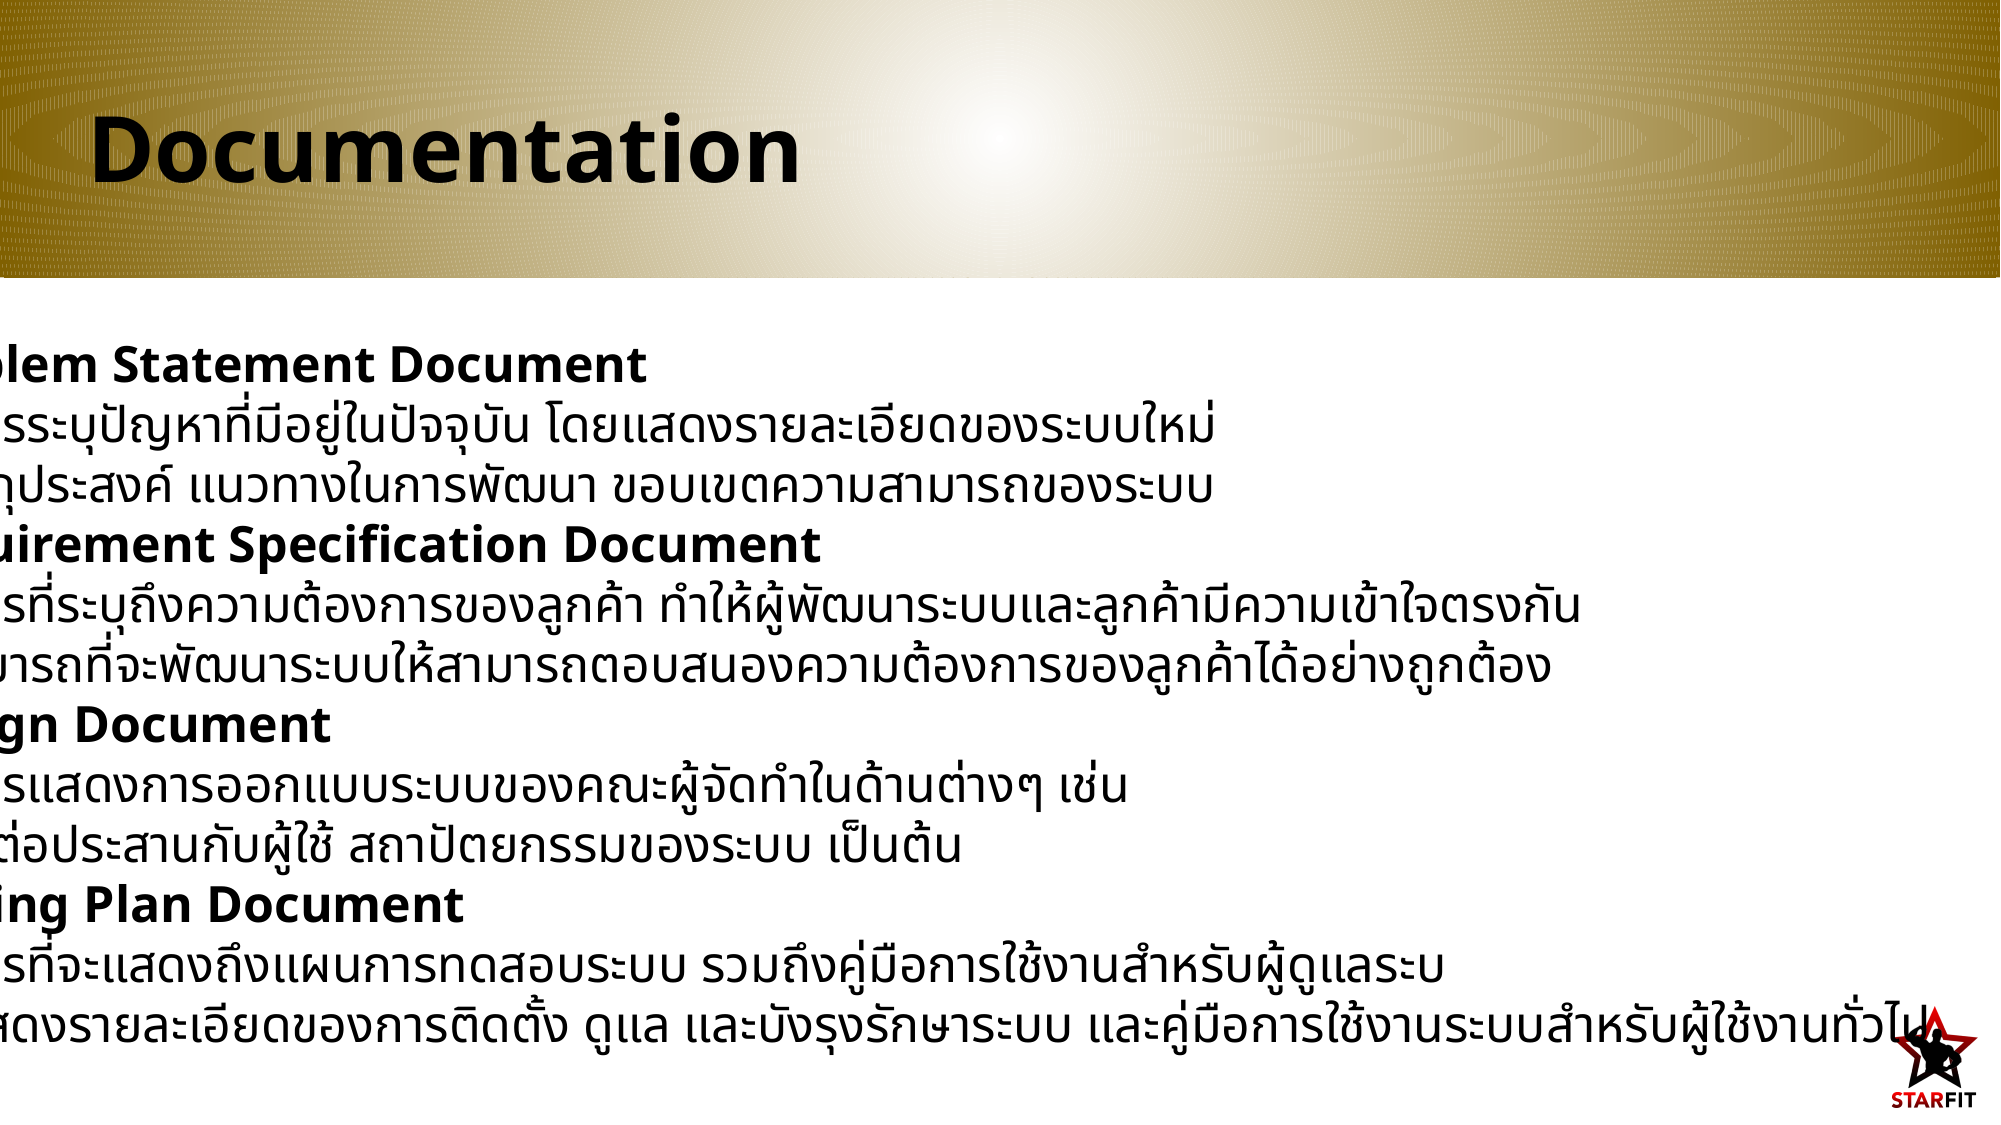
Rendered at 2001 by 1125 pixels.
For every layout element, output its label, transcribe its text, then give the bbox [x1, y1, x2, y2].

picture [1891, 1006, 1978, 1108]
title Documentation [72, 44, 1798, 262]
text_box 6.1 Problem Statement Document เป็นเอกสารระบุปัญหาที่มีอยู่ในปัจจุบัน โดยแสดงรายละเอียดของระบบใหม่ ปัญหาวัตถุประสงค์ แนวทางในการพัฒนา ขอบเขตความสามารถของระบบ 6.2 Requirement Specification Document เป็นเอกสารที่ระบุถึงความต้องการของลูกค้า ทำให้ผู้พัฒนาระบบและลูกค้ามีความเข้าใจตรงกัน ช่วยให้สามารถที่จะพัฒนาระบบให้สามารถตอบสนองความต้องการของลูกค้าได้อย่างถูกต้อง 6.3 Design Document เป็นเอกสารแสดงการออกแบบระบบของคณะผู้จัดทำในด้านต่างๆ เช่น ส่วนเชื่อมต่อประสานกับผู้ใช้ สถาปัตยกรรมของระบบ เป็นต้น 6.4 Testing Plan Document เป็นเอกสารที่จะแสดงถึงแผนการทดสอบระบบ รวมถึงคู่มือการใช้งานสำหรับผู้ดูแลระบ บโดยจะแสดงรายละเอียดของการติดตั้ง ดูแล และบังรุงรักษาระบบ และคู่มือการใช้งานระบบสำหรับผู้ใช้งานทั่วไป [0, 324, 1946, 1125]
text_box [0, 0, 2000, 278]
